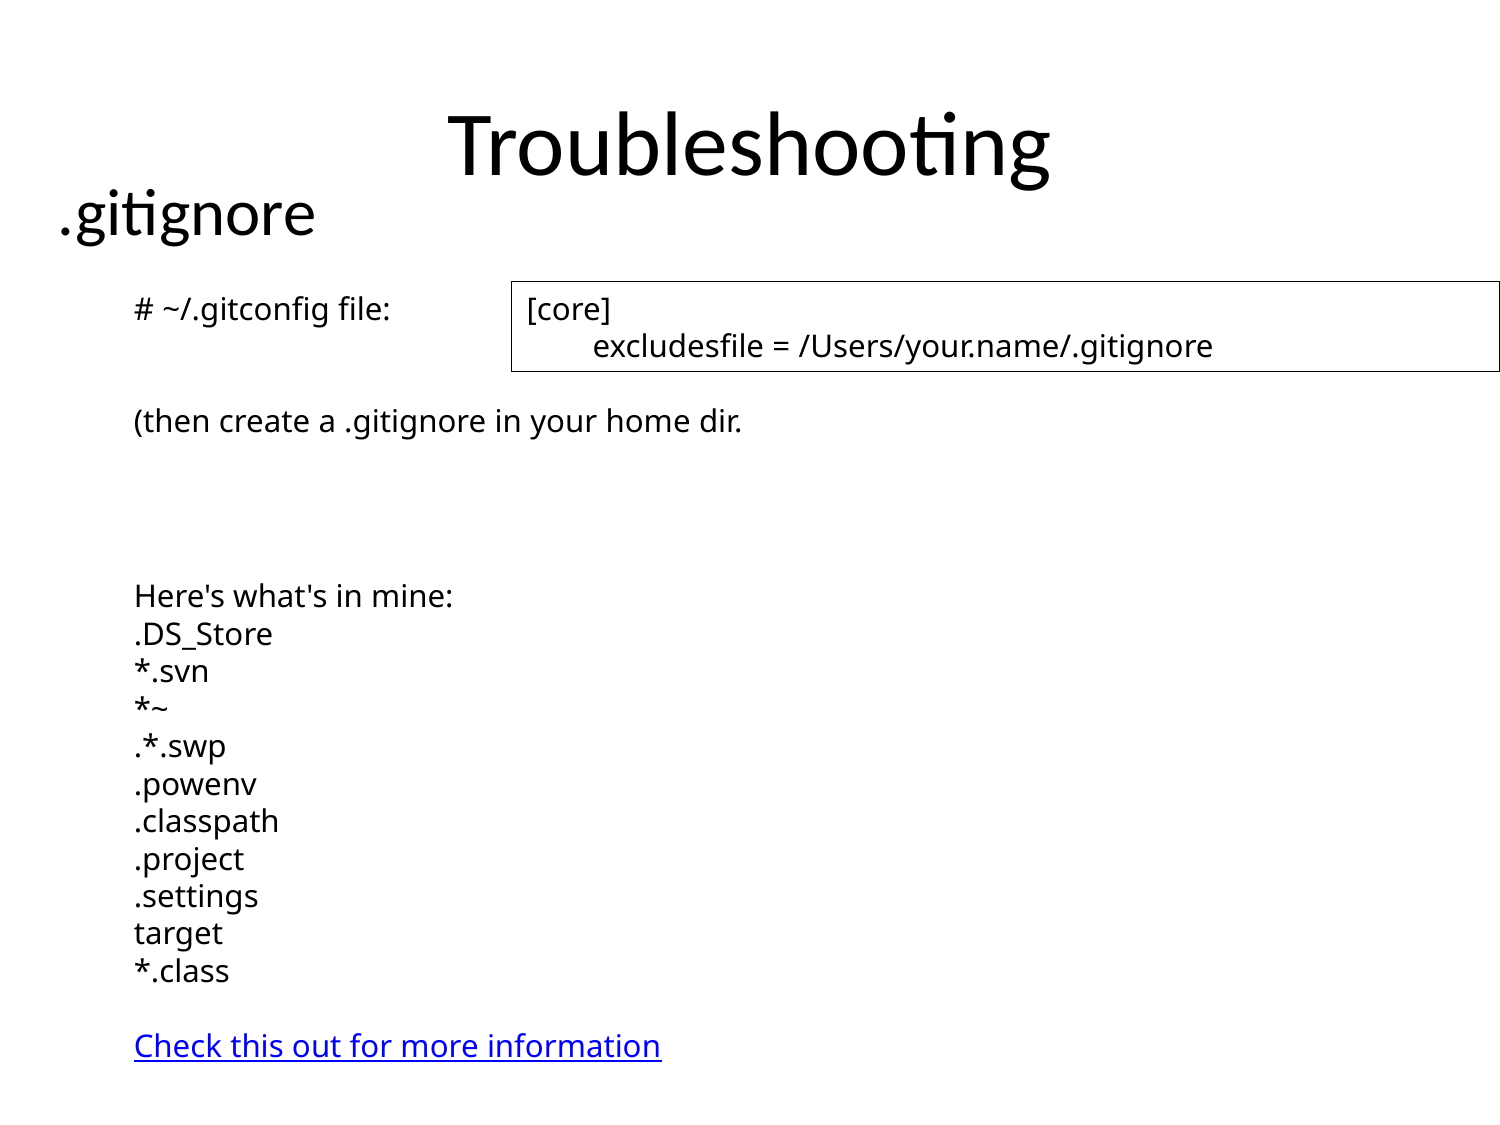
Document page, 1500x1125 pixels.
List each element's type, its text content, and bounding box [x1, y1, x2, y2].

text_box # ~/.gitconfig file: (then create a .gitignore in your home dir. [118, 281, 1393, 484]
title Troubleshooting [75, 45, 1425, 233]
text_box Here's what's in mine: .DS_Store *.svn *~ .*.swp .powenv .classpath .project .settings target *.class Check this out for more information [119, 569, 1455, 1076]
text_box [core] excludesfile = /Users/your.name/.gitignore [511, 281, 1500, 372]
list .gitignore [42, 161, 1393, 904]
